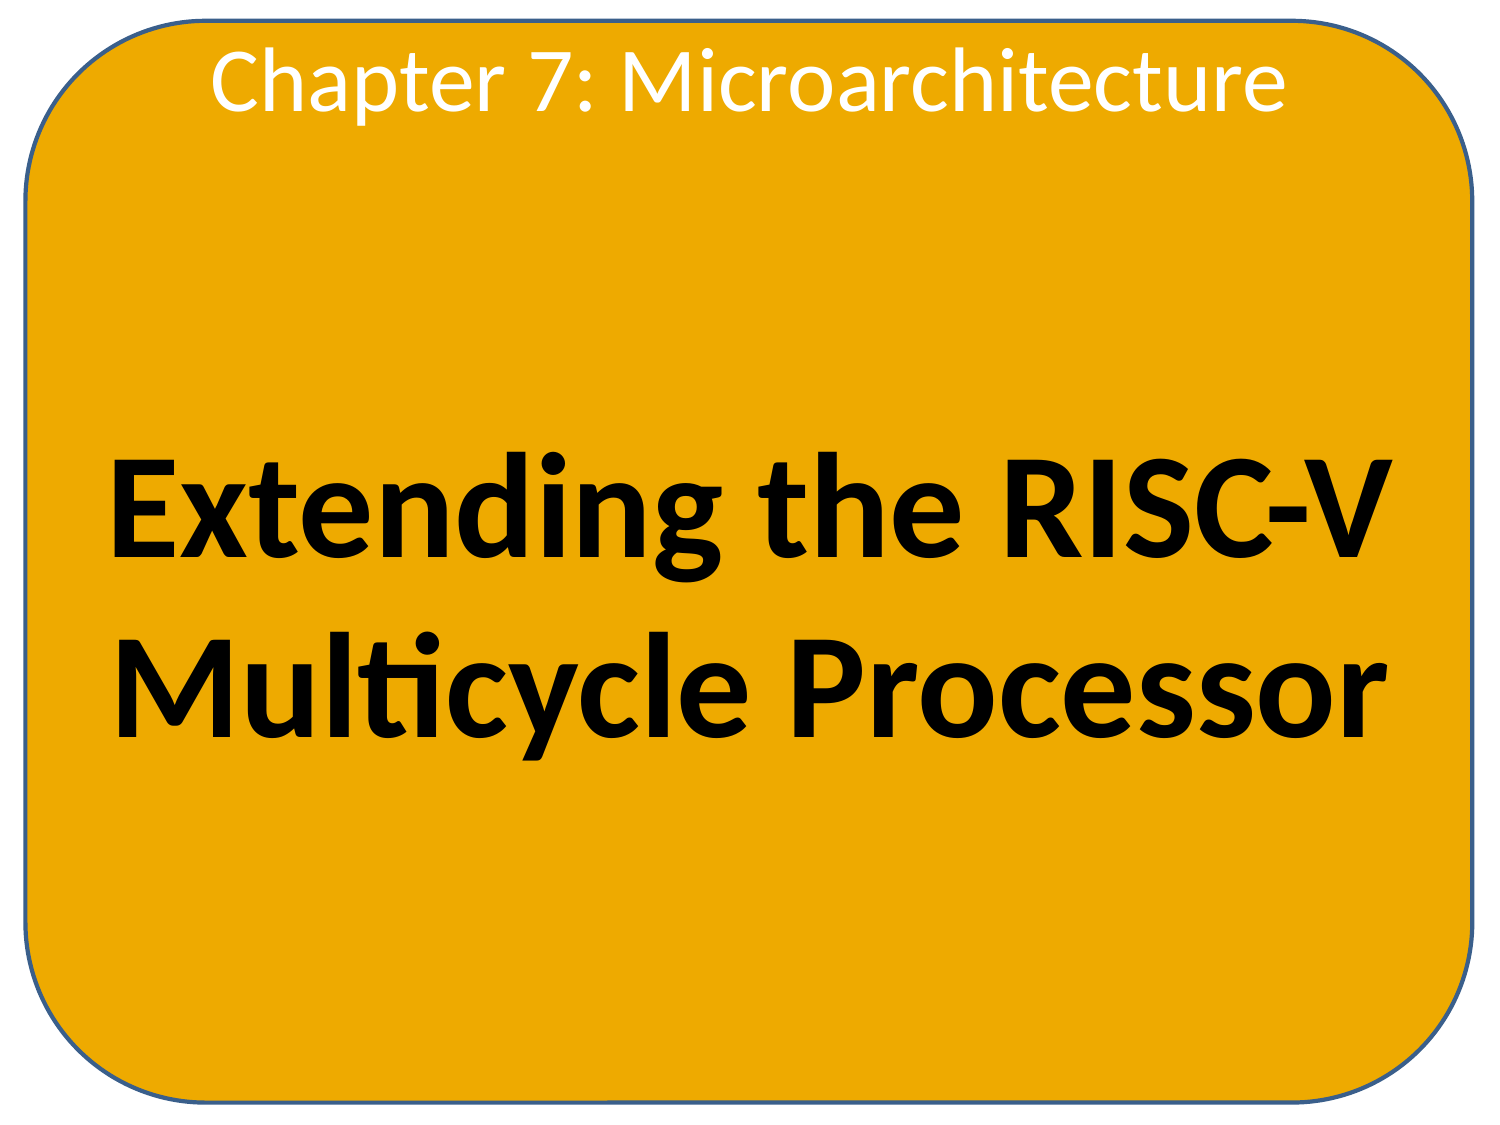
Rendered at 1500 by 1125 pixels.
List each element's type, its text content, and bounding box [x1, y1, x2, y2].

text_box Extending the RISC-V Multicycle Processor [0, 399, 1500, 663]
text_box Chapter 7: Microarchitecture [0, 12, 1500, 138]
